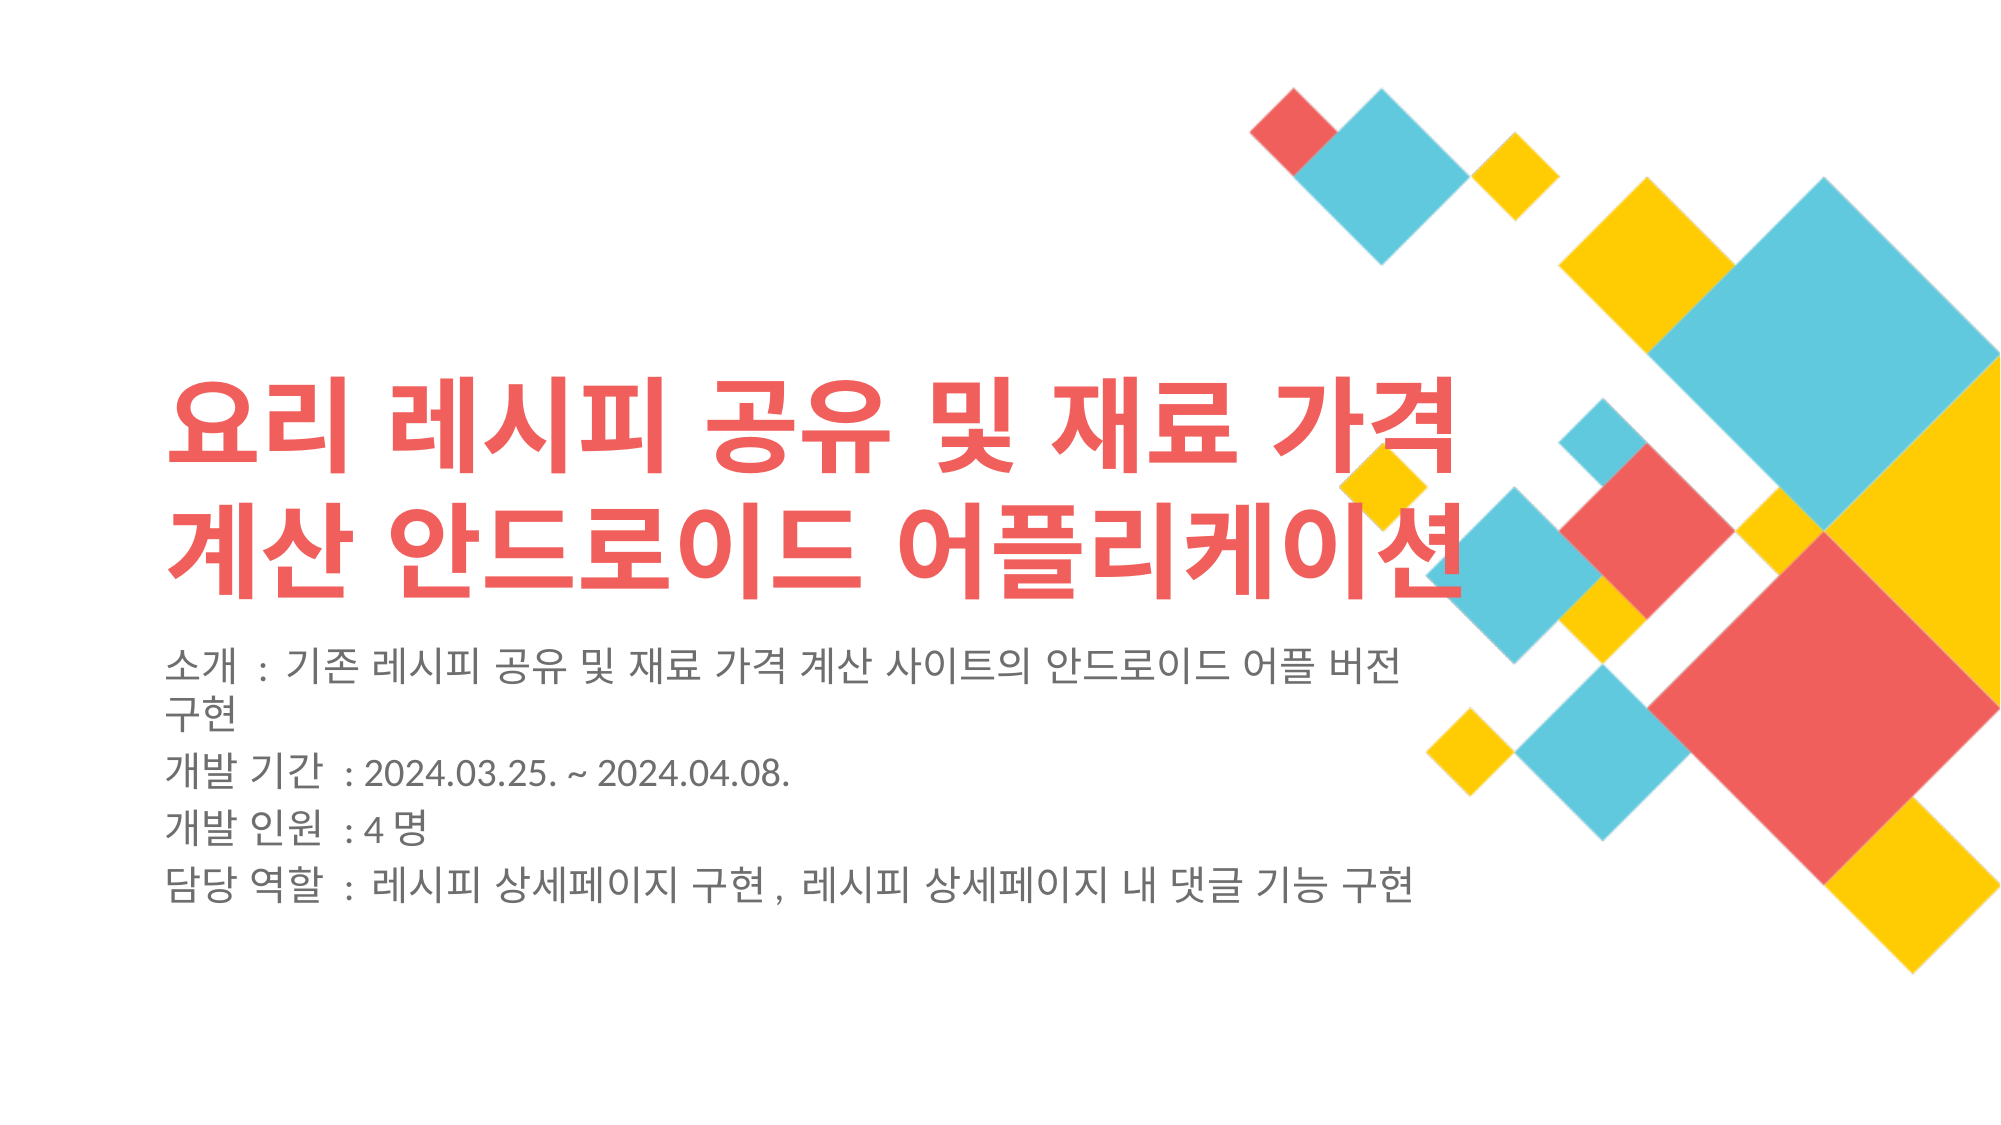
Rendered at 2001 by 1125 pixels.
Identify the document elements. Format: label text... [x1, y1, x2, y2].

subtitle 소개 : 기존 레시피 공유 및 재료 가격 계산 사이트의 안드로이드 어플 버전 구현 개발 기간 : 2024.03.25. ~ 2024.04.08. 개발 인원 : 4명 담당 역할 : 레시피 상세페이지 구현, 레시피 상세페이지 내 댓글 기능 구현 [149, 633, 1436, 927]
title 요리 레시피 공유 및 재료 가격 계산 안드로이드 어플리케이션 [150, 226, 1588, 619]
picture [0, 0, 2001, 1125]
